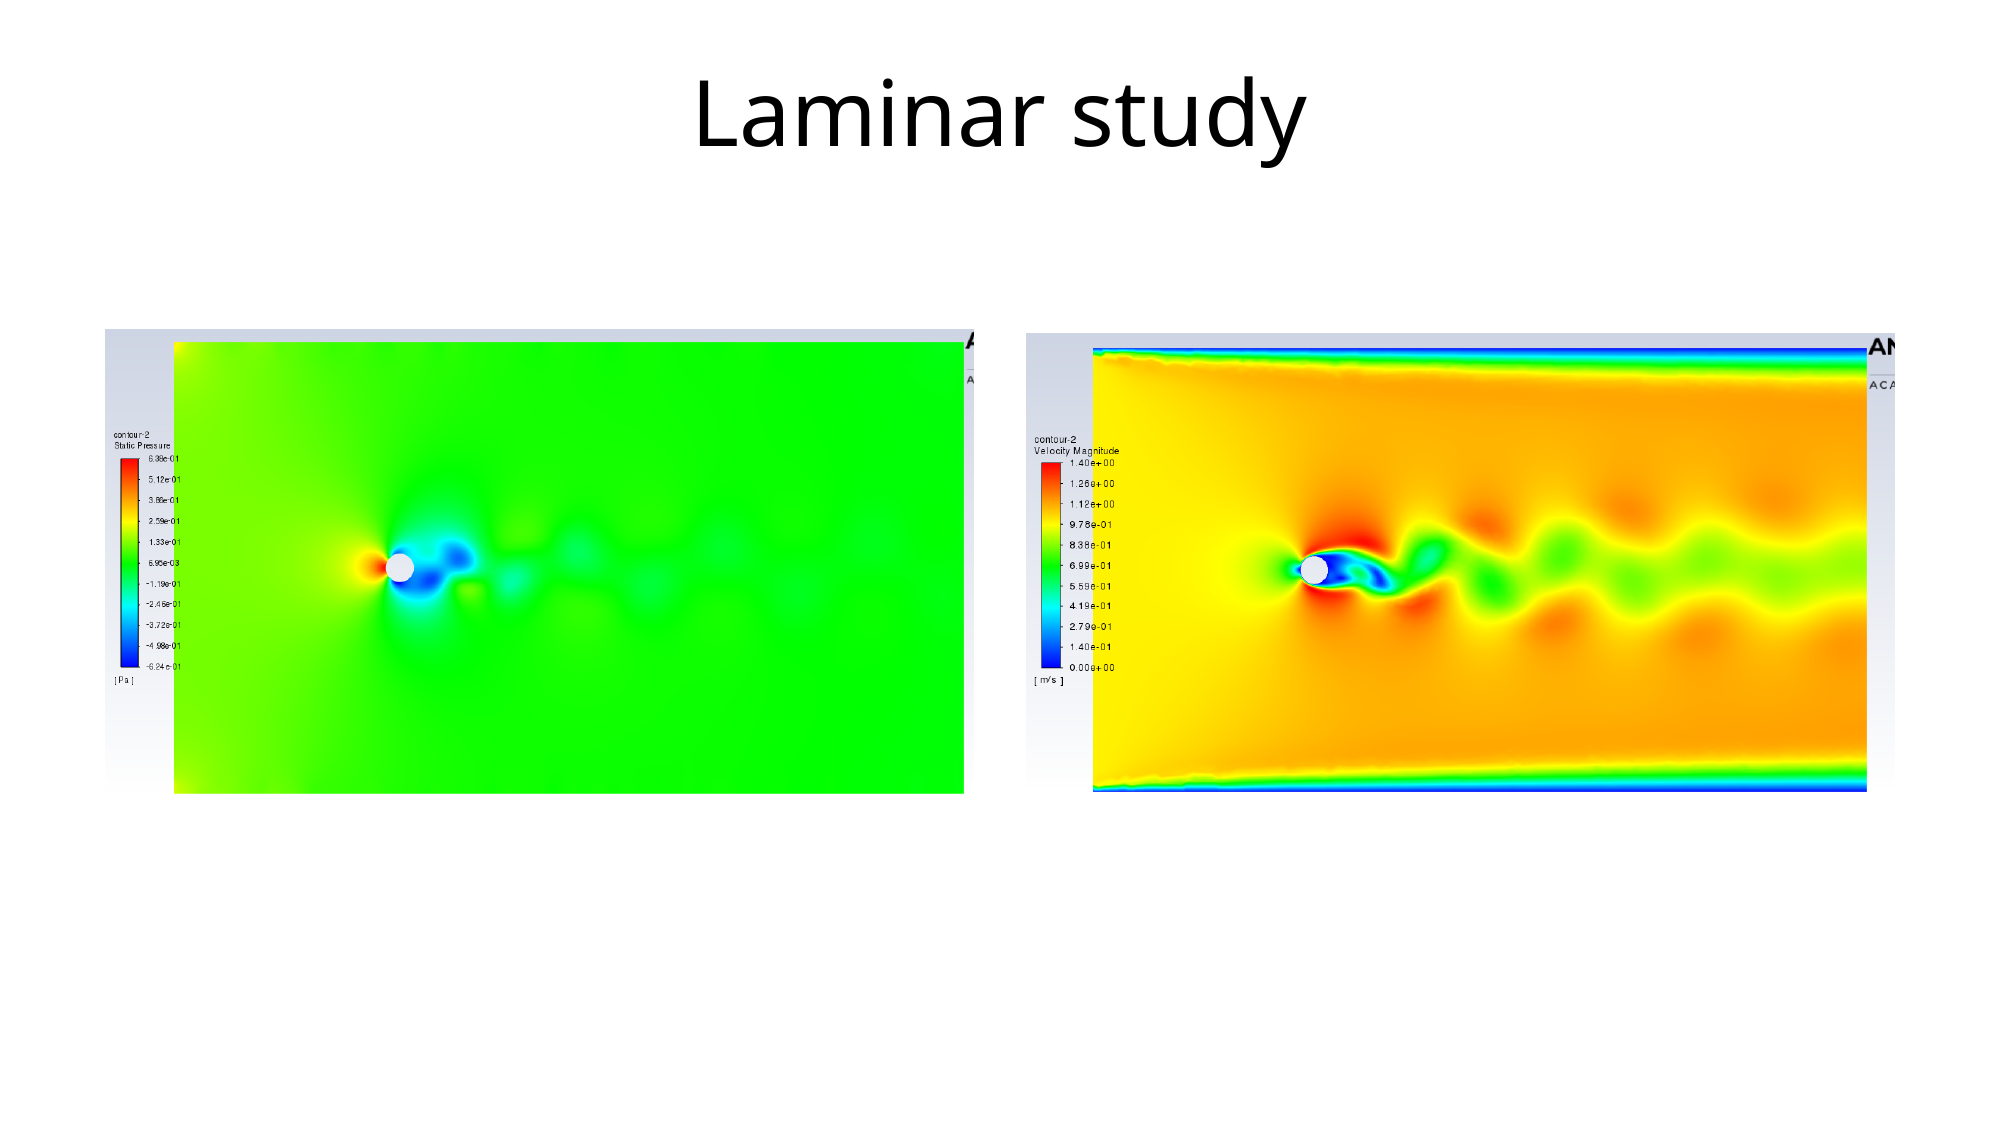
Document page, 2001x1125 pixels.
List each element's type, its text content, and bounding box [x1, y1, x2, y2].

picture [105, 329, 974, 796]
picture [1026, 333, 1895, 792]
text_box Laminar study [137, 59, 1863, 278]
